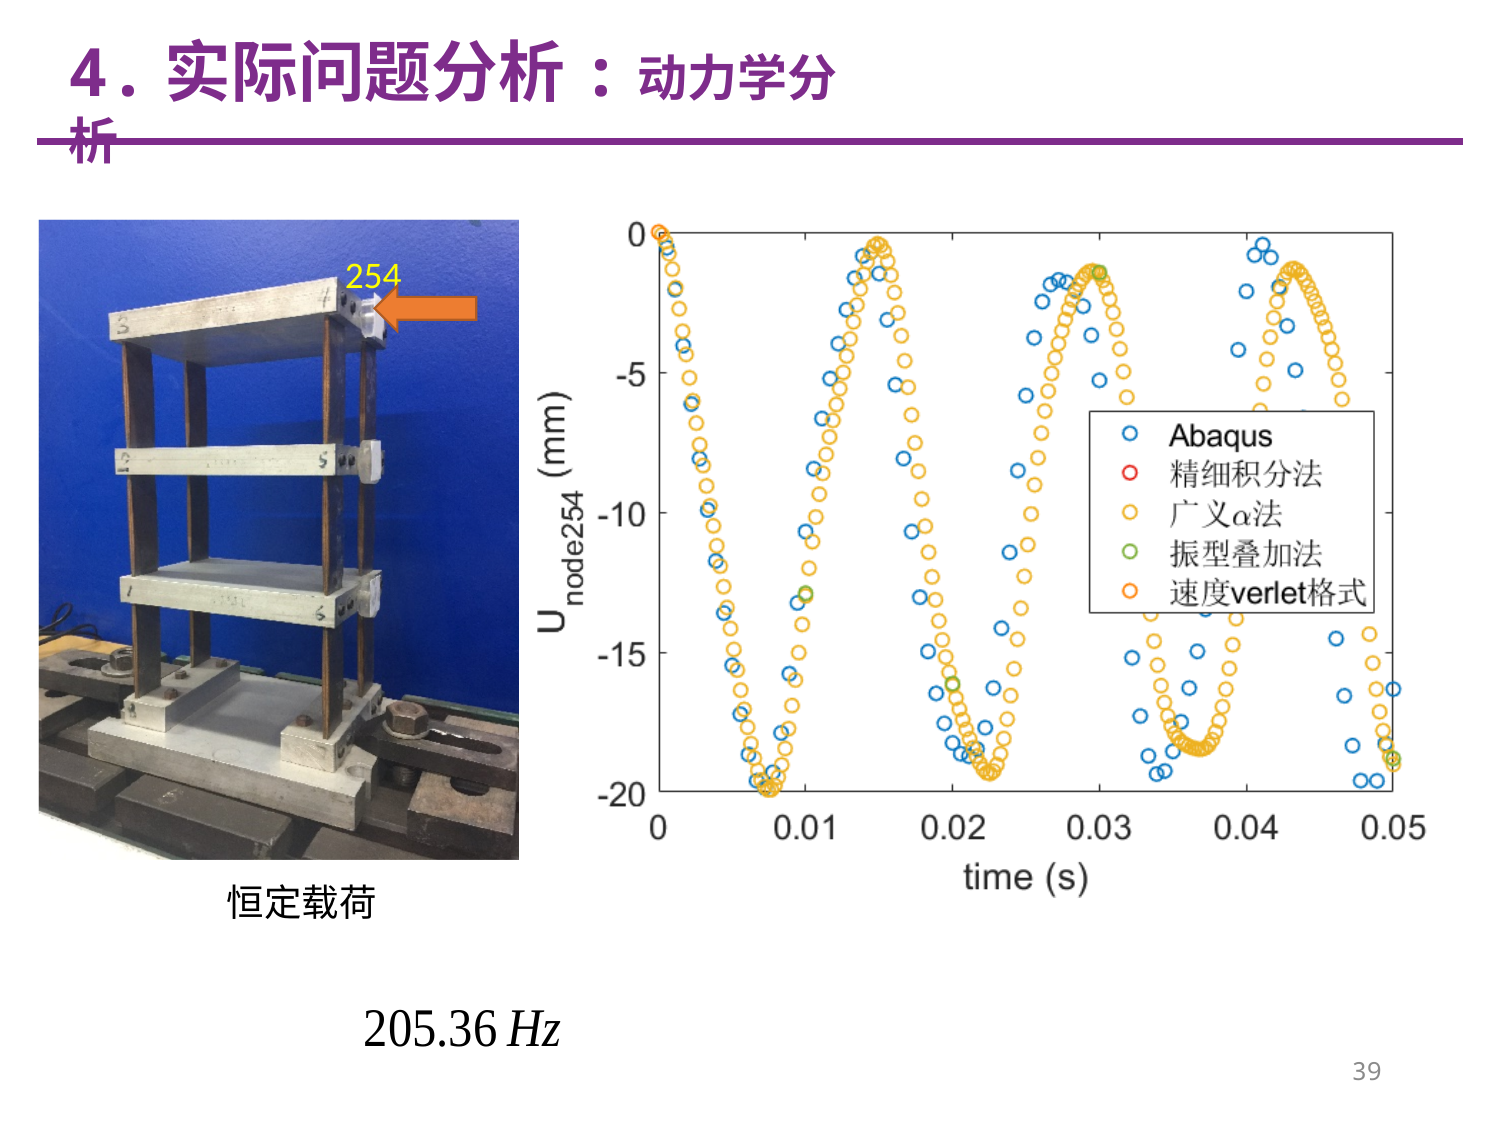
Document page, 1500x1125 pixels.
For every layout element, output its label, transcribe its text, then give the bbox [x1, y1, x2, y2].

text_box 4.实际问题分析:动力学分析 [53, 22, 869, 177]
text_box 恒定载荷 [212, 871, 392, 932]
text_box [382, 282, 478, 299]
picture [0, 178, 1485, 899]
slide_number 39 [1309, 1042, 1397, 1103]
text_box 254 [330, 243, 417, 299]
